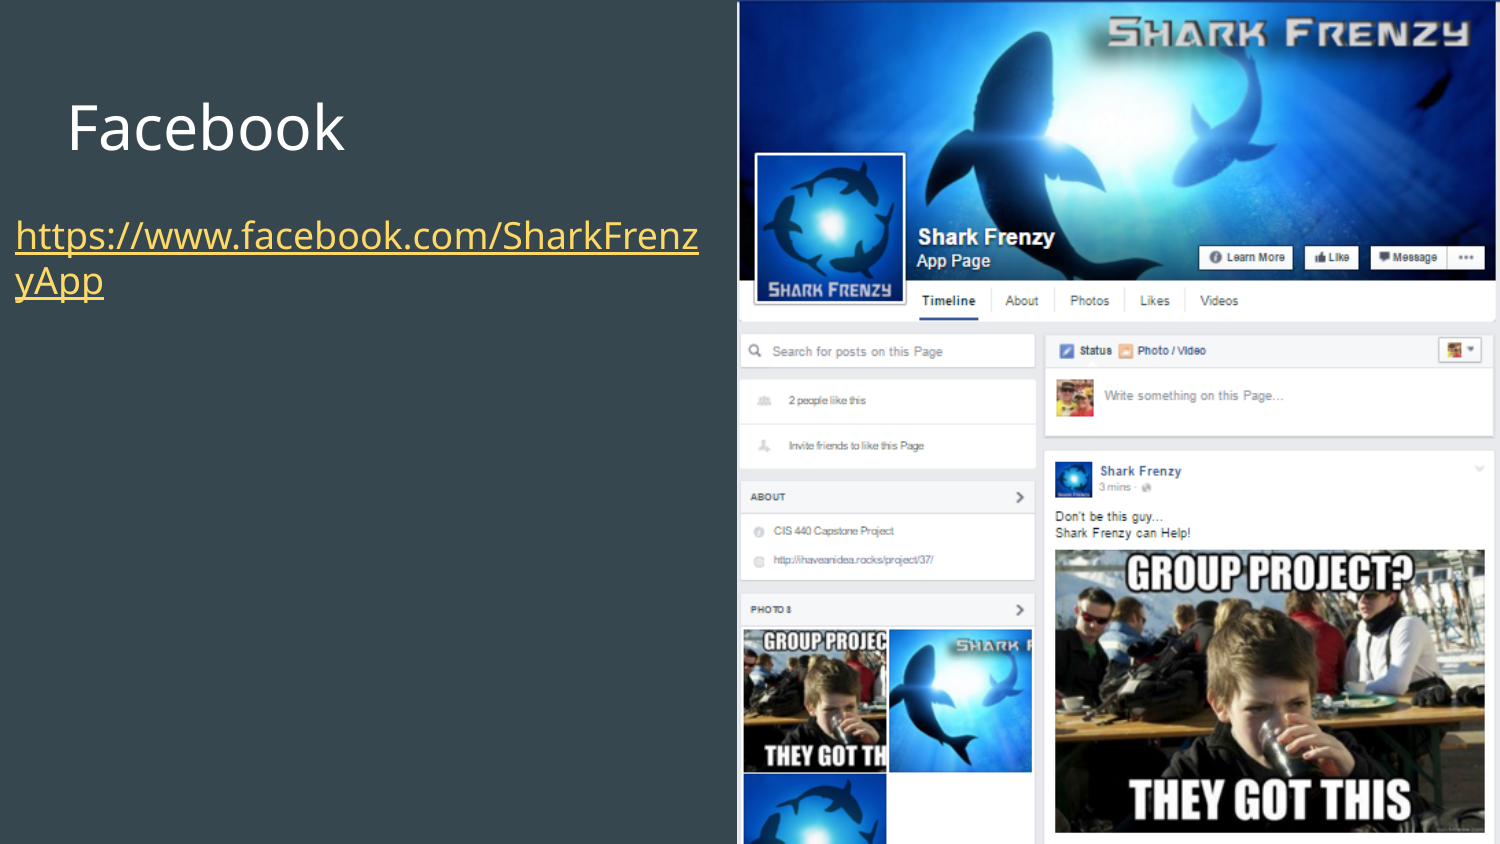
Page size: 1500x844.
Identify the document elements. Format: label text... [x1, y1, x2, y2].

picture [736, 0, 1500, 844]
title Facebook [51, 72, 731, 167]
list https://www.facebook.com/SharkFrenzyApp [0, 189, 729, 750]
